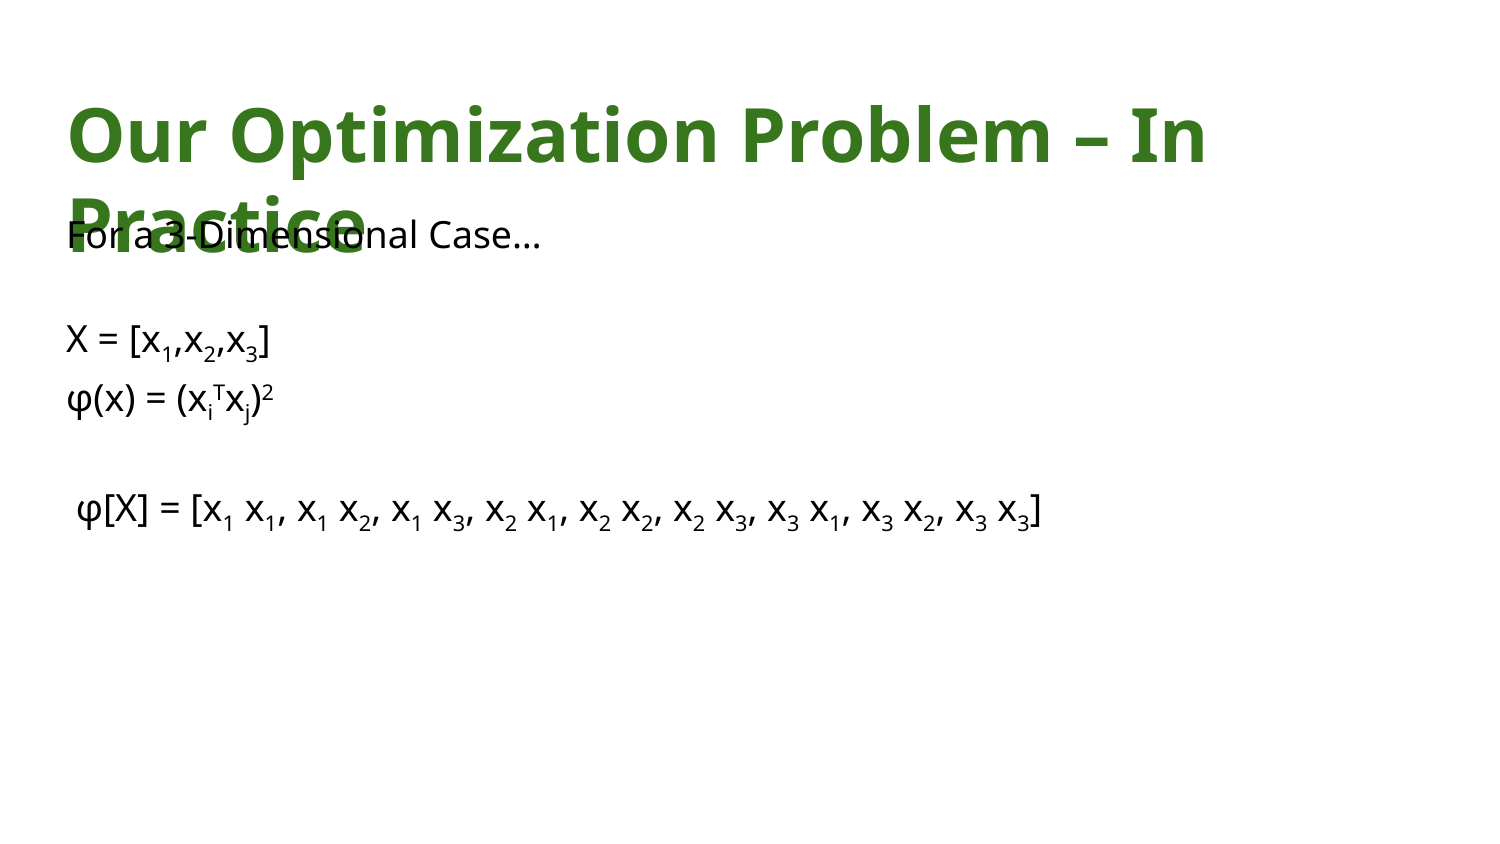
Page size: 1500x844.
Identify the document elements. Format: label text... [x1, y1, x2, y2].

title Our Optimization Problem – In Practice [51, 72, 1449, 167]
list For a 3-Dimensional Case… X = [x1,x2,x3] φ(x) = (xiTxj)2 φ[X] = [x1 x1, x1 x2, x1 x3, x2 x1, x2 x2, x2 x3, x3 x1, x3 x2, x3 x3] [51, 189, 1449, 750]
